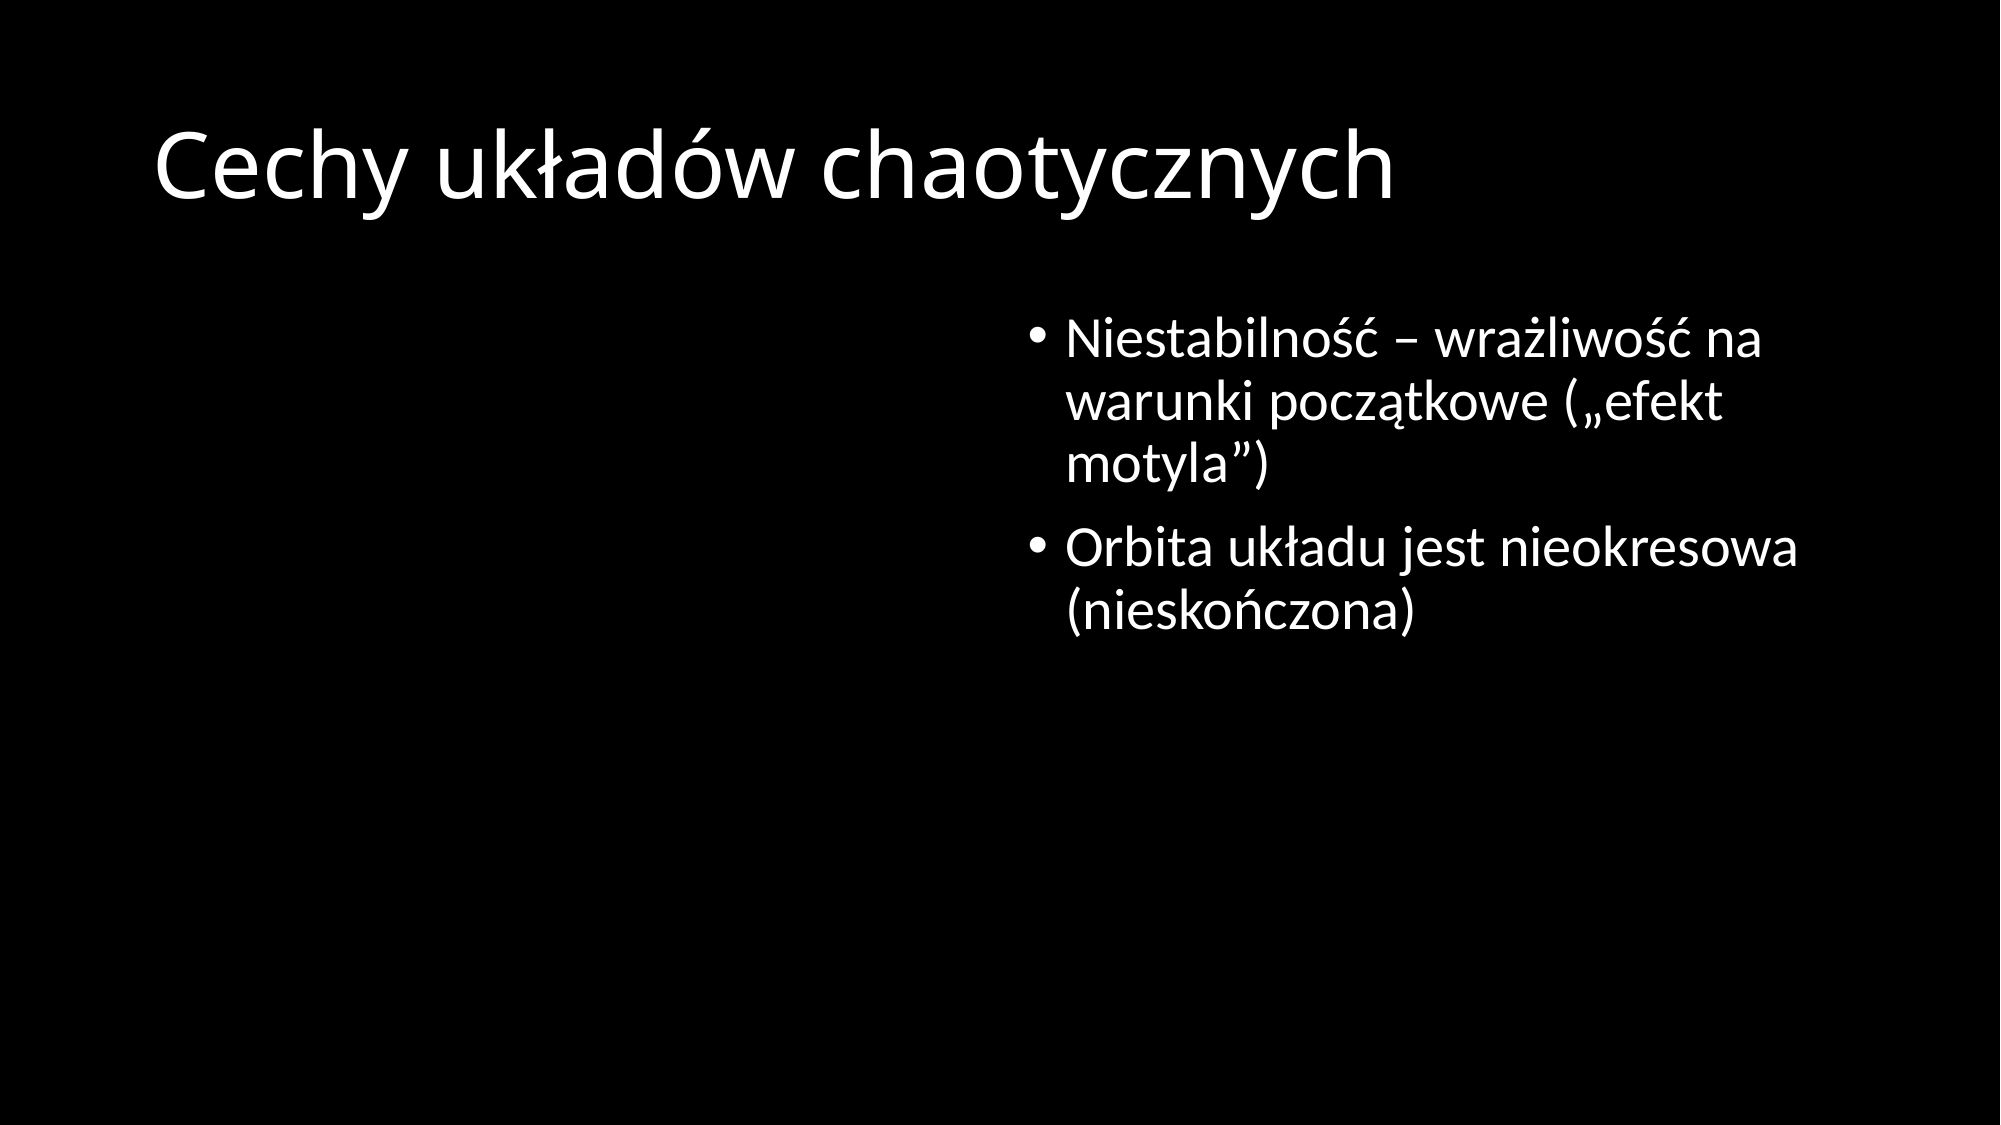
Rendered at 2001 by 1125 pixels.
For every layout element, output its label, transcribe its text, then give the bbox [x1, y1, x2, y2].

list Niestabilność – wrażliwość na warunki początkowe („efekt motyla”) Orbita układu jest nieokresowa (nieskończona) [1012, 299, 1863, 1014]
title Cechy układów chaotycznych [137, 59, 1863, 278]
